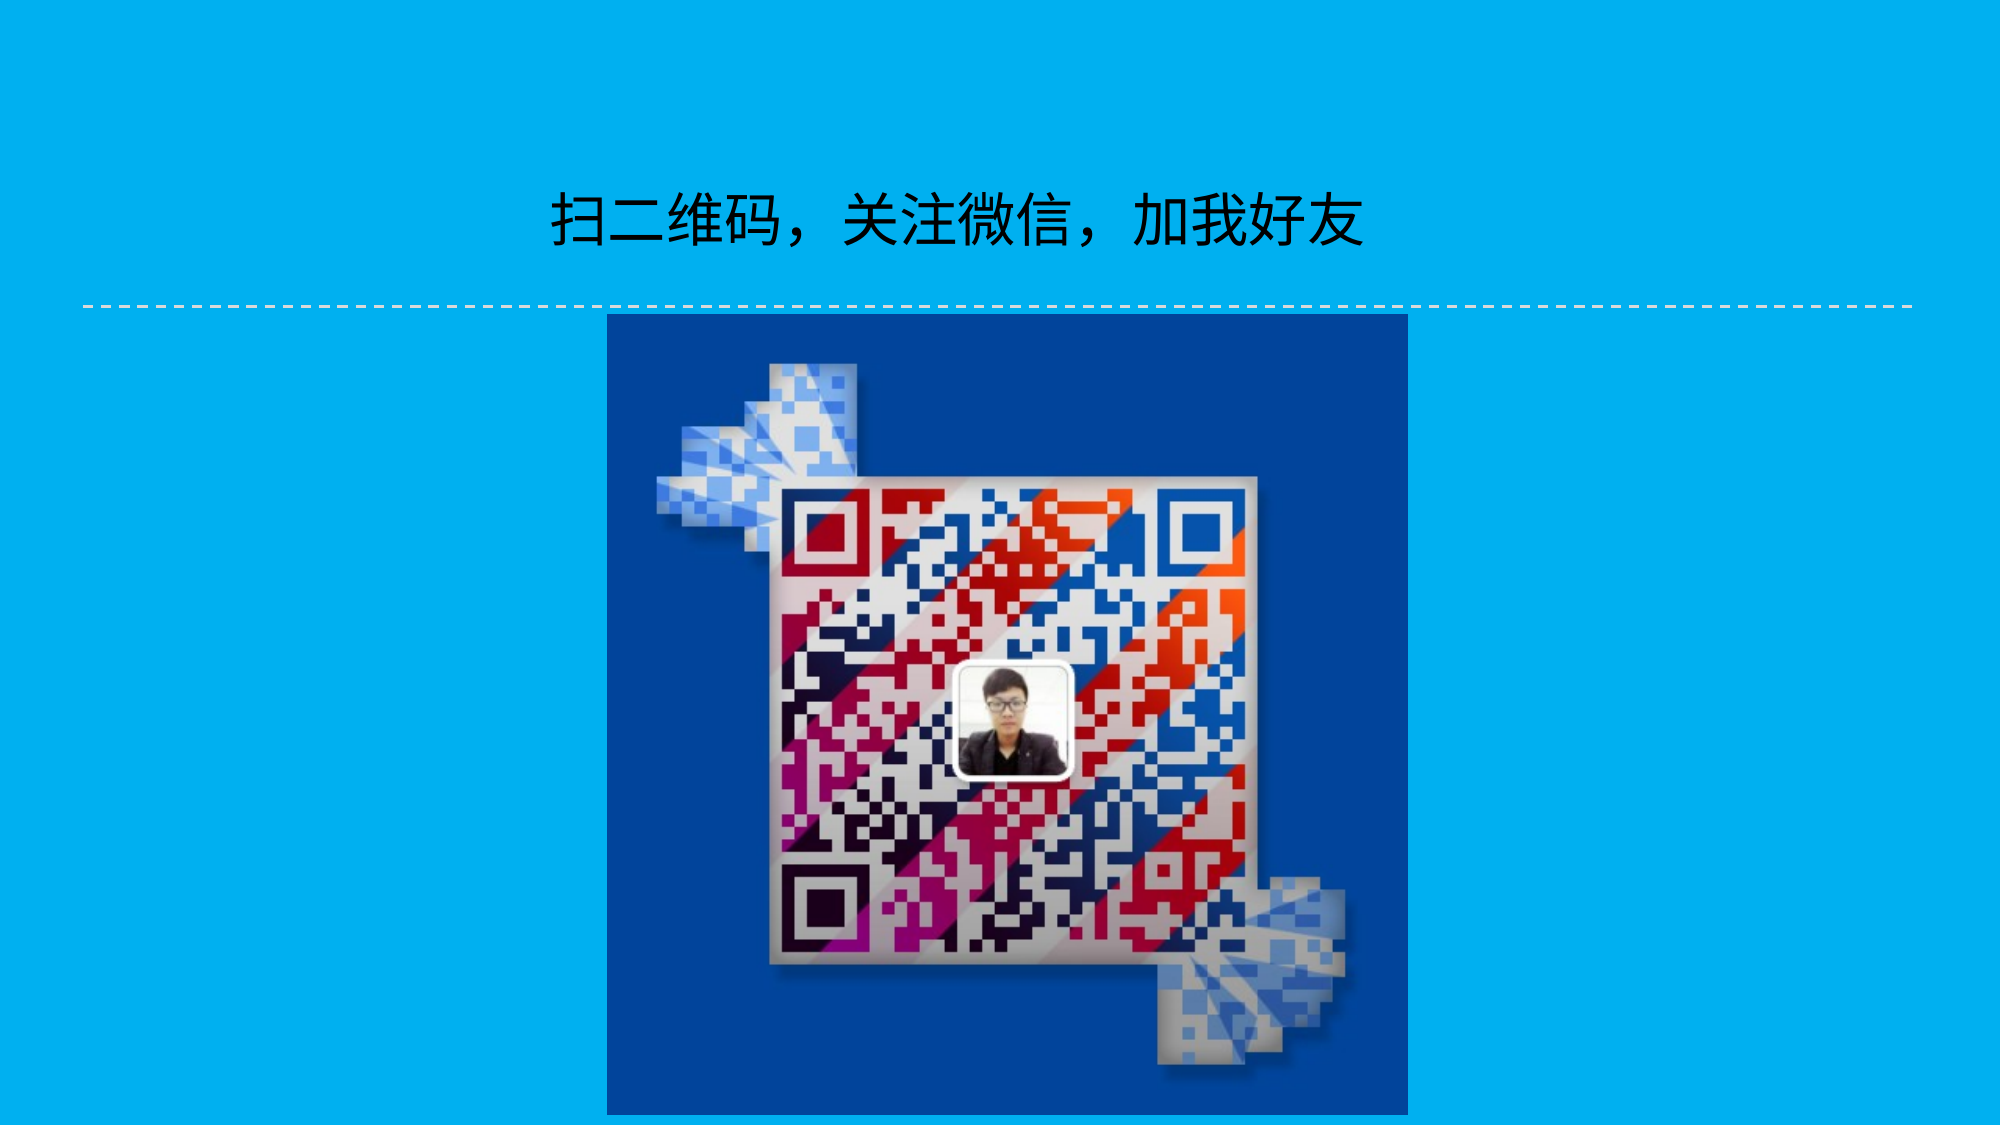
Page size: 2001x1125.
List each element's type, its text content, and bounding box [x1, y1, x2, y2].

picture [608, 315, 1407, 1114]
text_box 扫二维码，关注微信，加我好友 [535, 175, 1699, 261]
